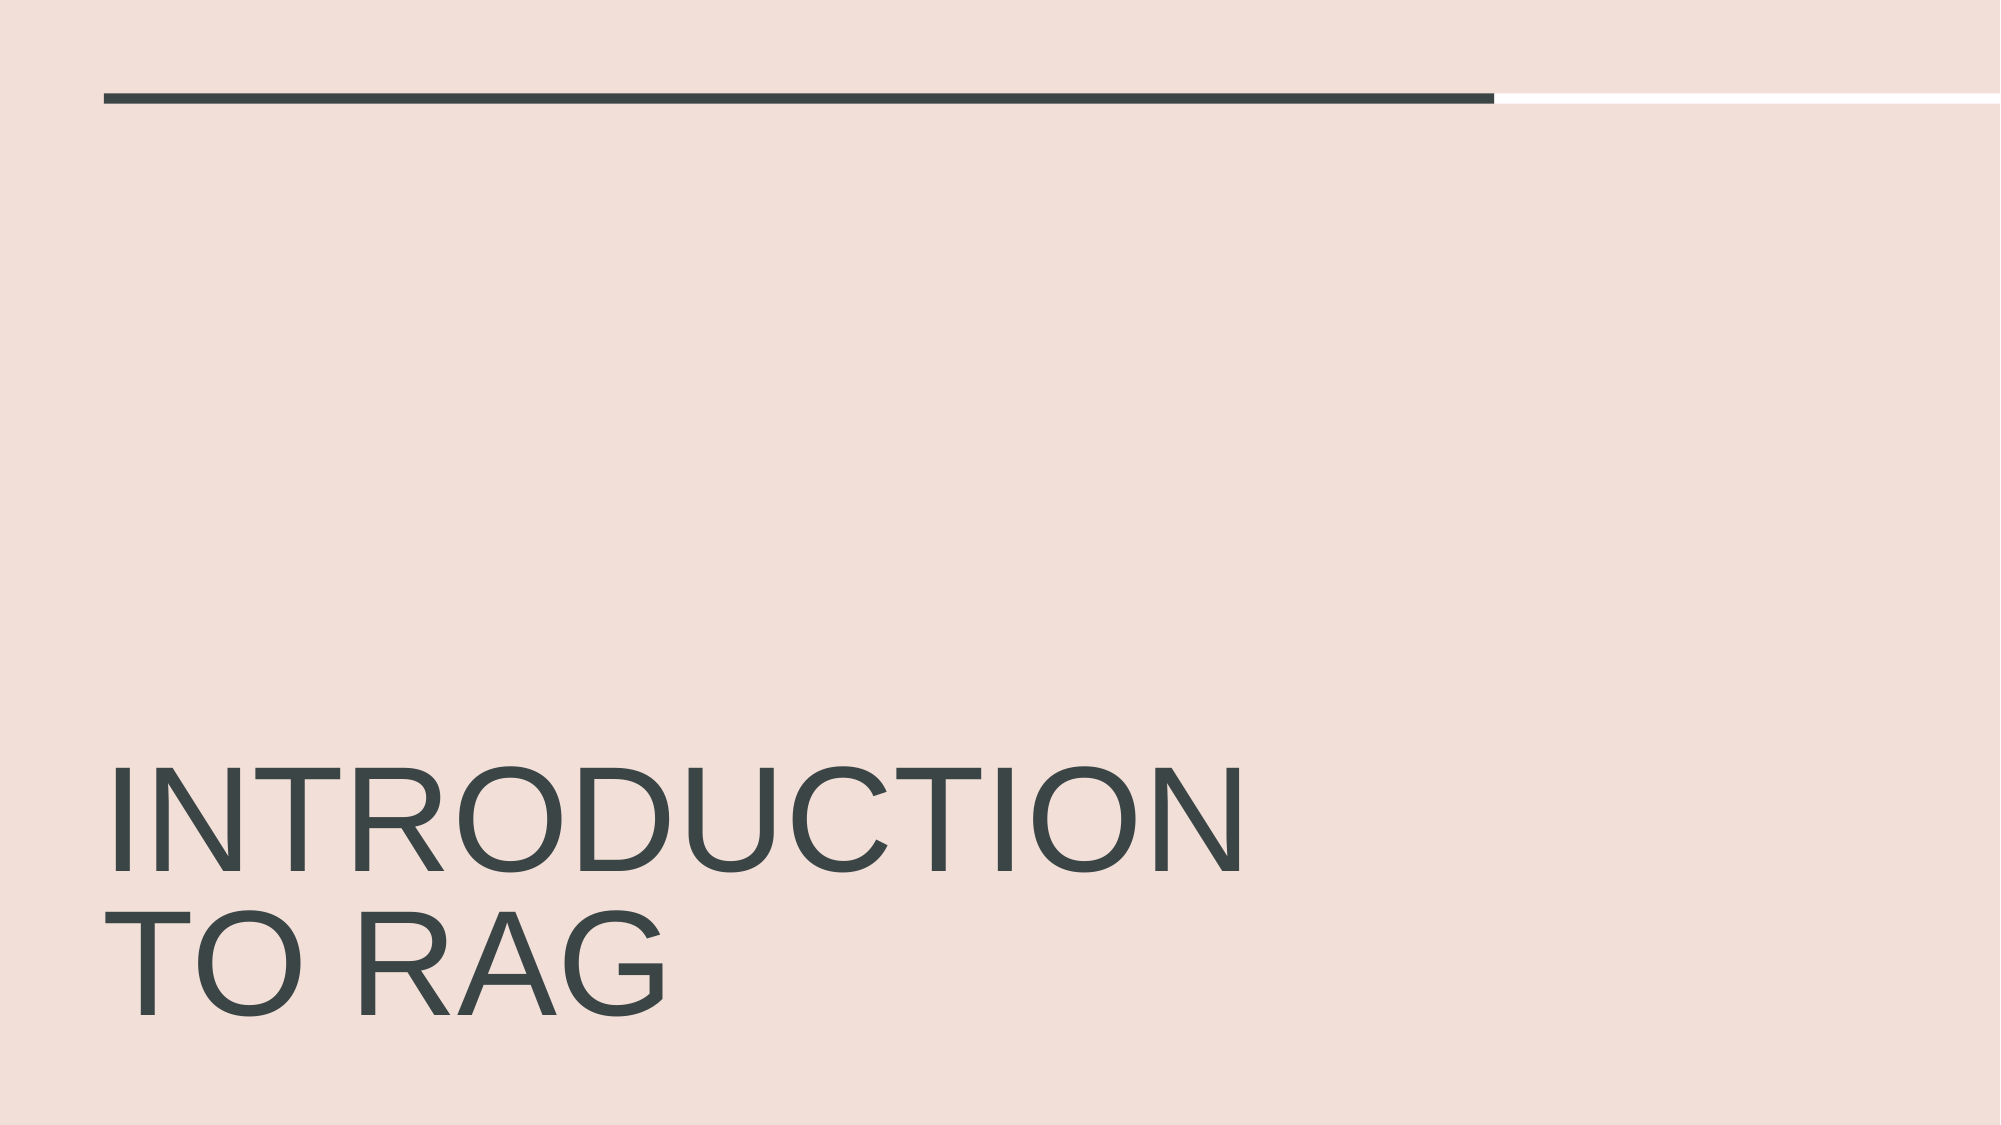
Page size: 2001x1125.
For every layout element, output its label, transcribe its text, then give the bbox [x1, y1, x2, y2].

title Introduction to RAG [87, 187, 1495, 1053]
